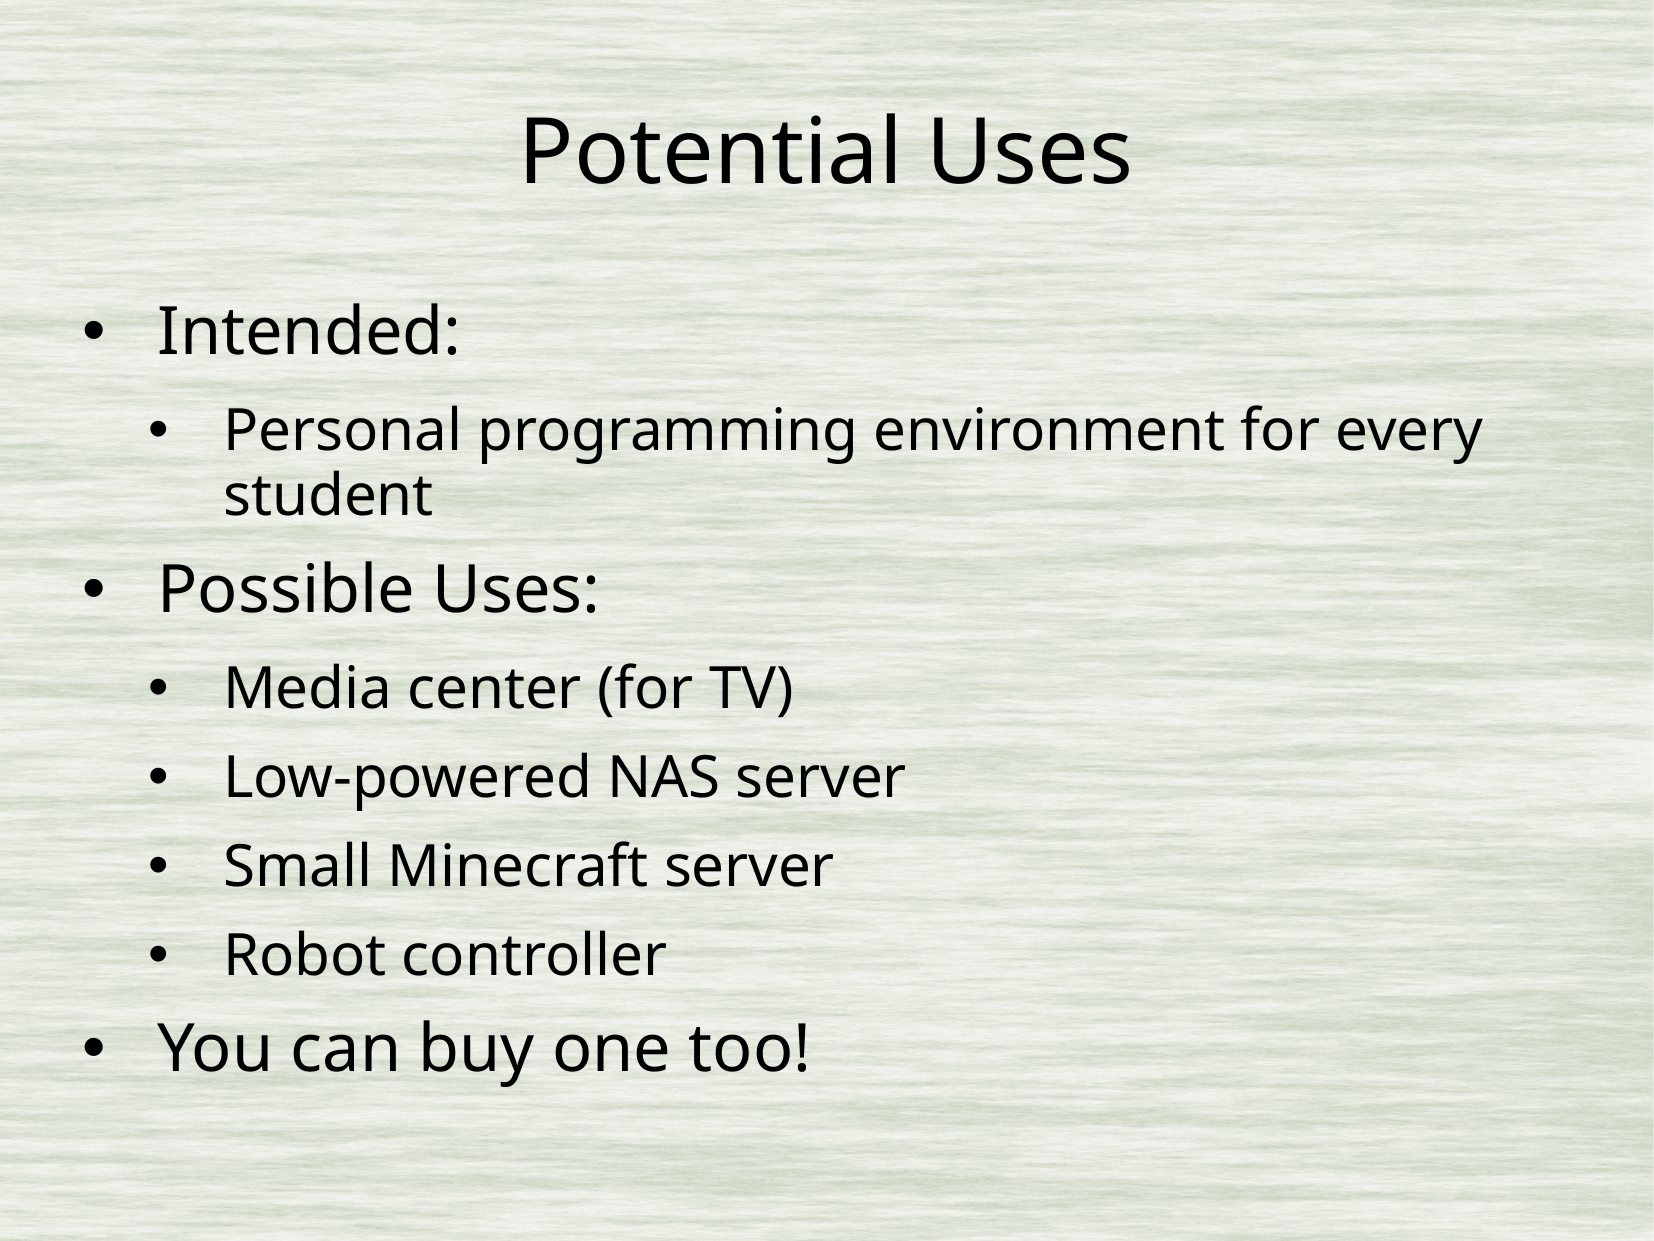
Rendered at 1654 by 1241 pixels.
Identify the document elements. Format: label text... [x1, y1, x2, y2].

title Potential Uses [82, 49, 1571, 257]
list Intended: Personal programming environment for every student Possible Uses: Media center (for TV) Low-powered NAS server Small Minecraft server Robot controller You can buy one too! [82, 290, 1538, 1145]
picture [0, 0, 1654, 1241]
